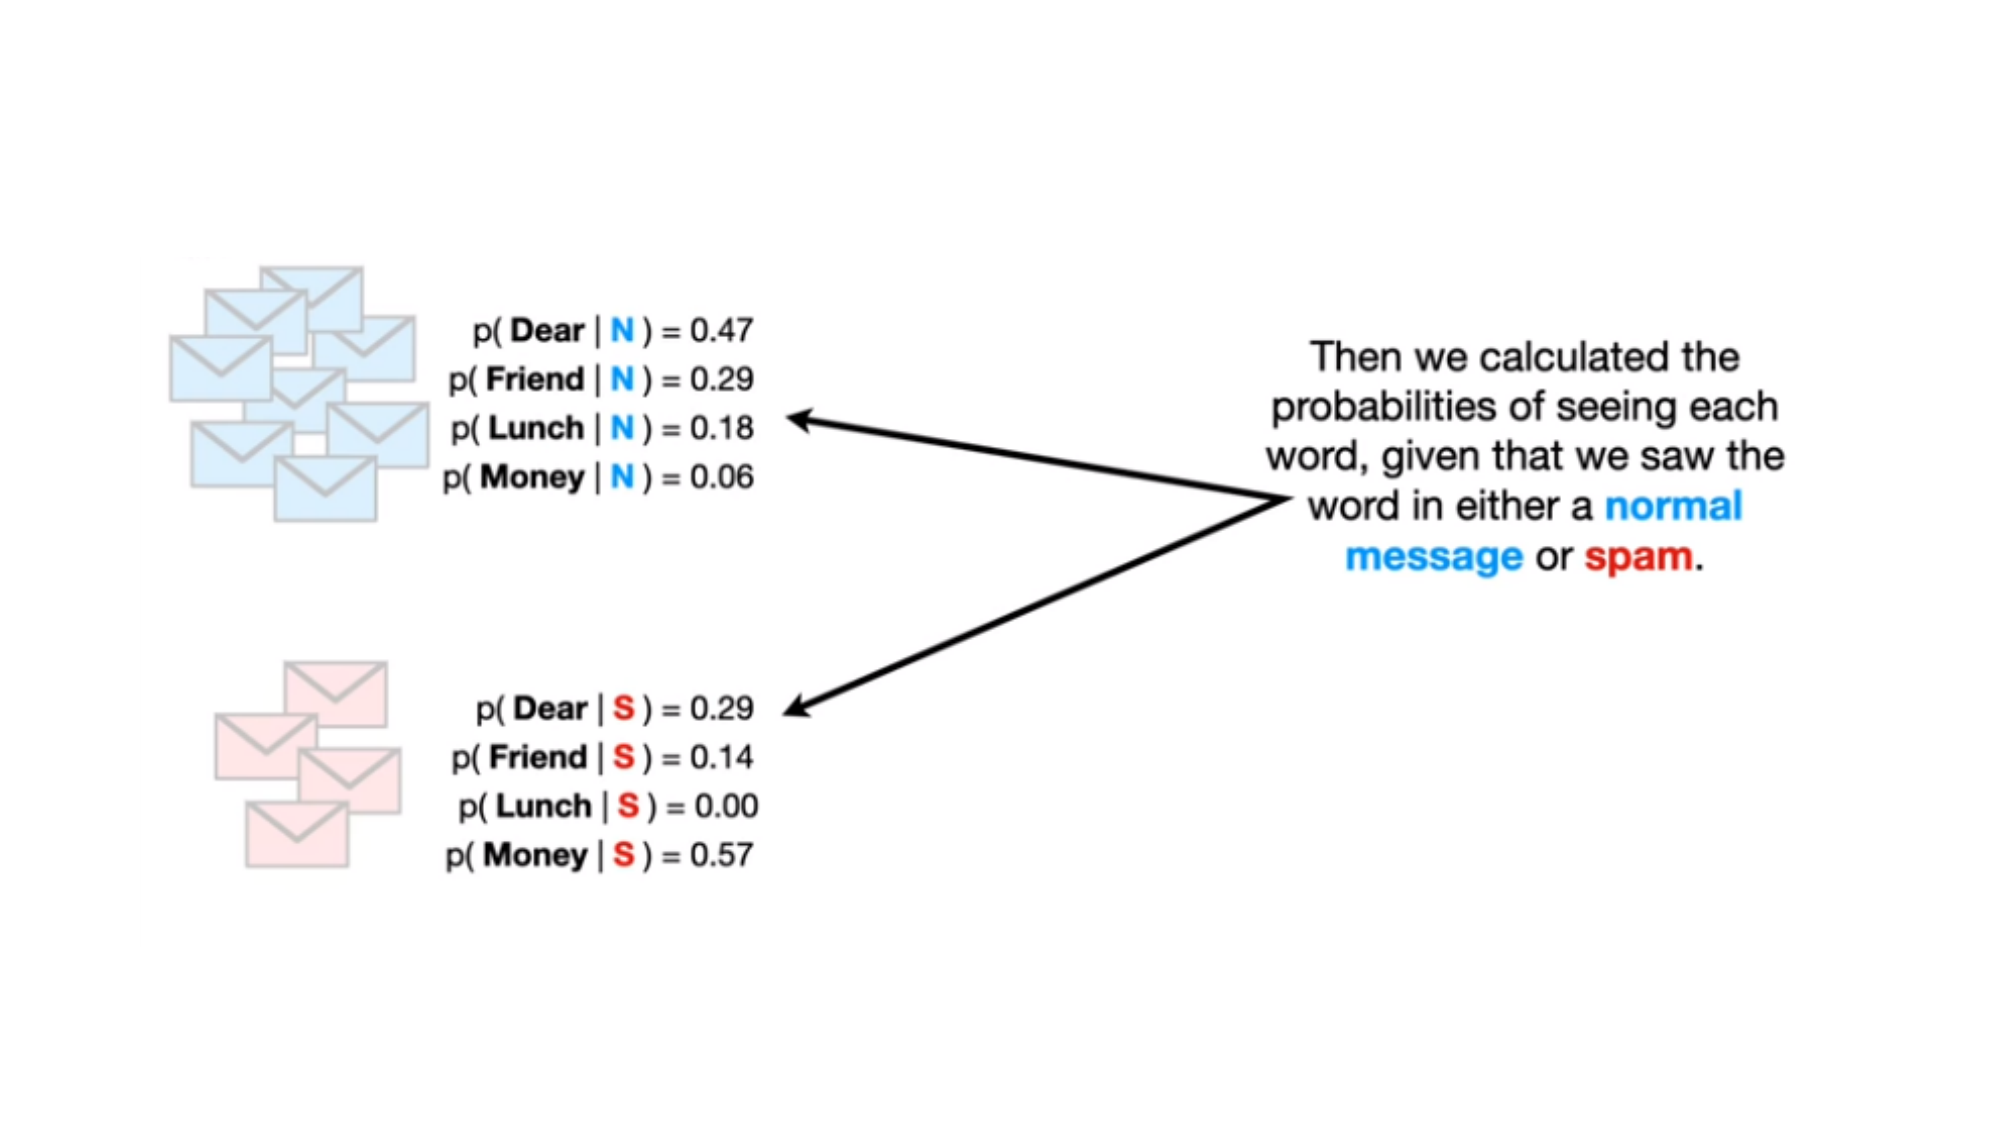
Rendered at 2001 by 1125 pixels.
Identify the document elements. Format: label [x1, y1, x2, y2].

picture [139, 75, 1813, 947]
